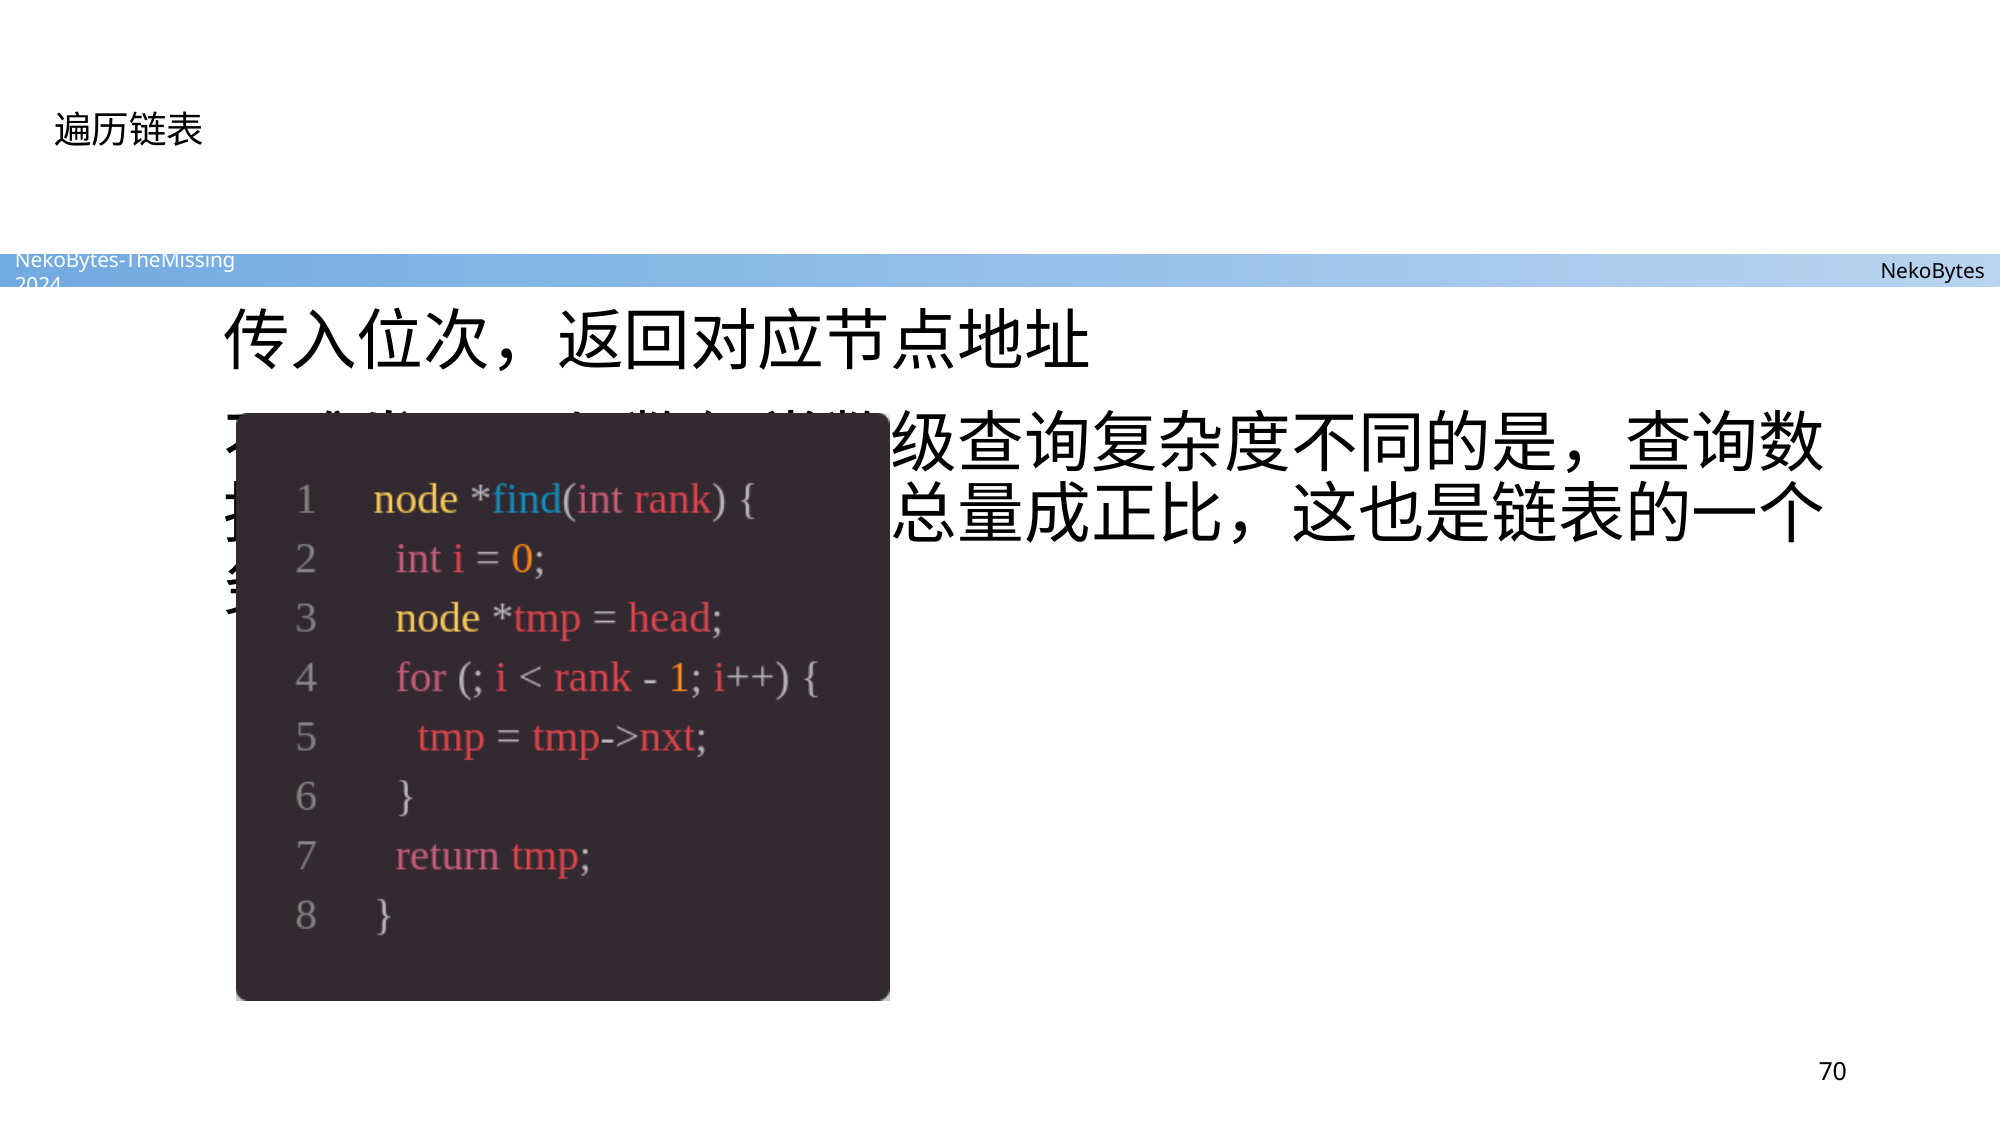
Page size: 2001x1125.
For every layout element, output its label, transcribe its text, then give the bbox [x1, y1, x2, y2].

slide_number 70 [1412, 1042, 1862, 1103]
picture [236, 413, 890, 1001]
list 传入位次，返回对应节点地址 不难发现，与数组常数级查询复杂度不同的是，查询数据的时间复杂度与数据总量成正比，这也是链表的一个劣势。 [137, 299, 1862, 1013]
title 遍历链表 [39, 19, 1764, 237]
